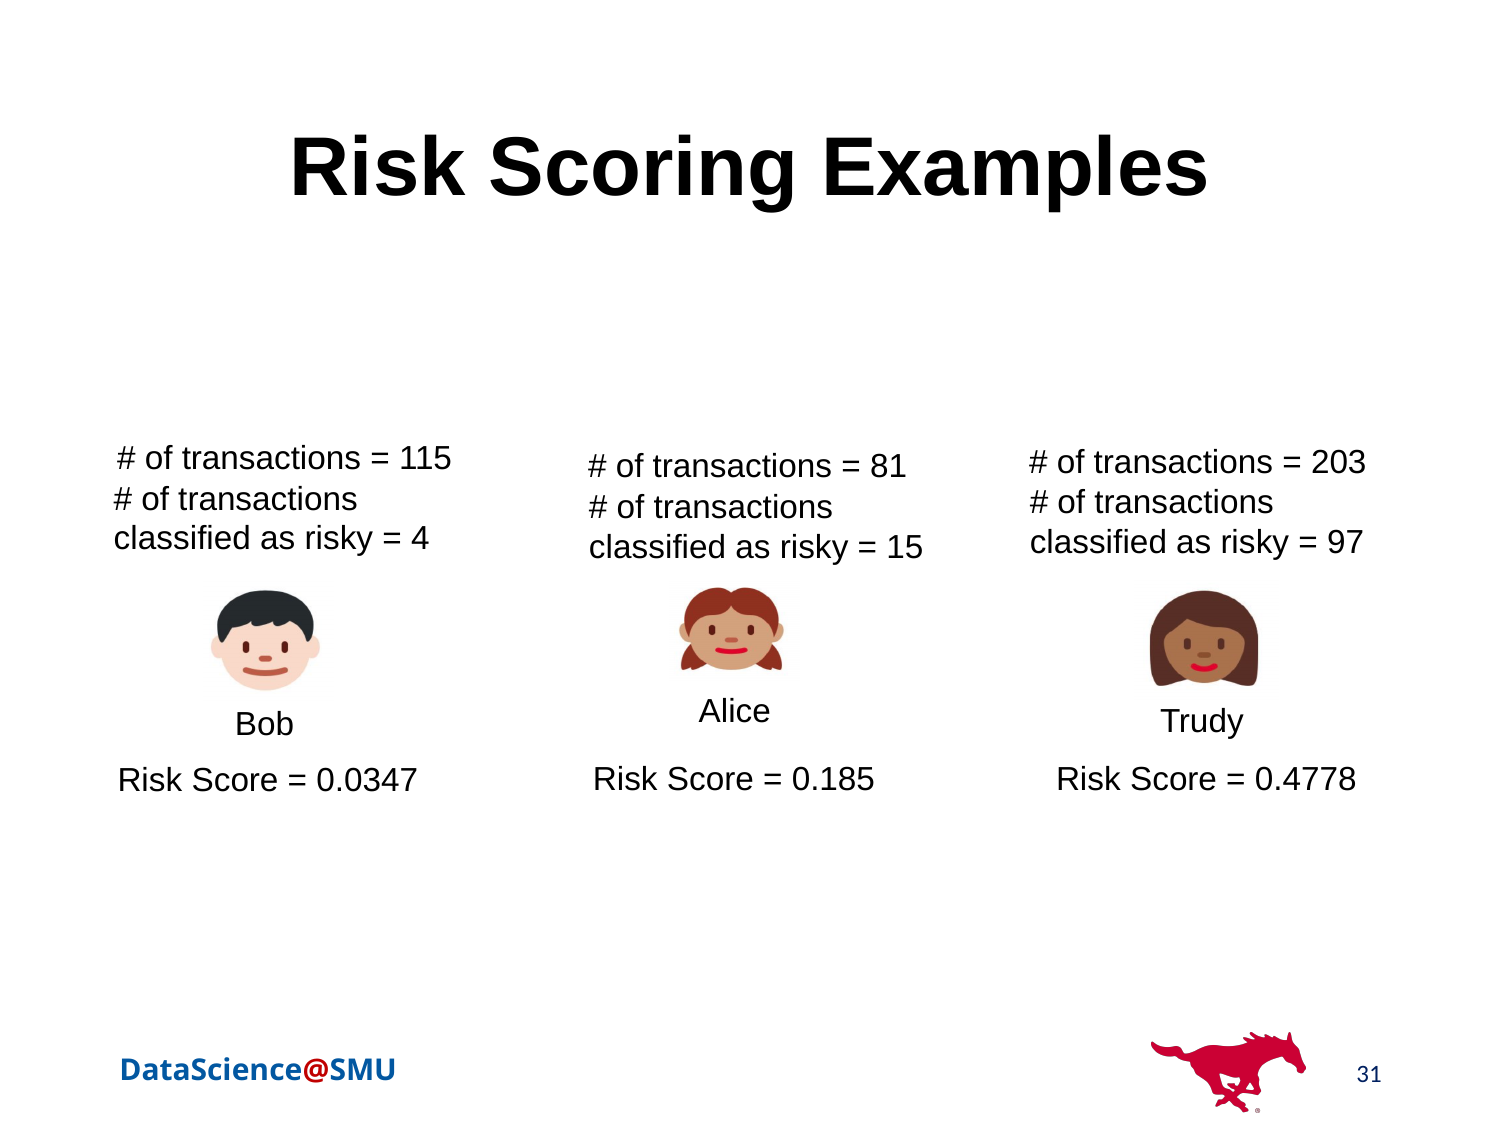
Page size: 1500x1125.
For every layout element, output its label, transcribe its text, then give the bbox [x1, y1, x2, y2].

slide_number 31 [1059, 1042, 1397, 1103]
picture [1151, 1032, 1306, 1042]
title Risk Scoring Examples [103, 59, 1397, 278]
picture [1151, 1103, 1306, 1113]
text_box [66, 428, 1433, 807]
